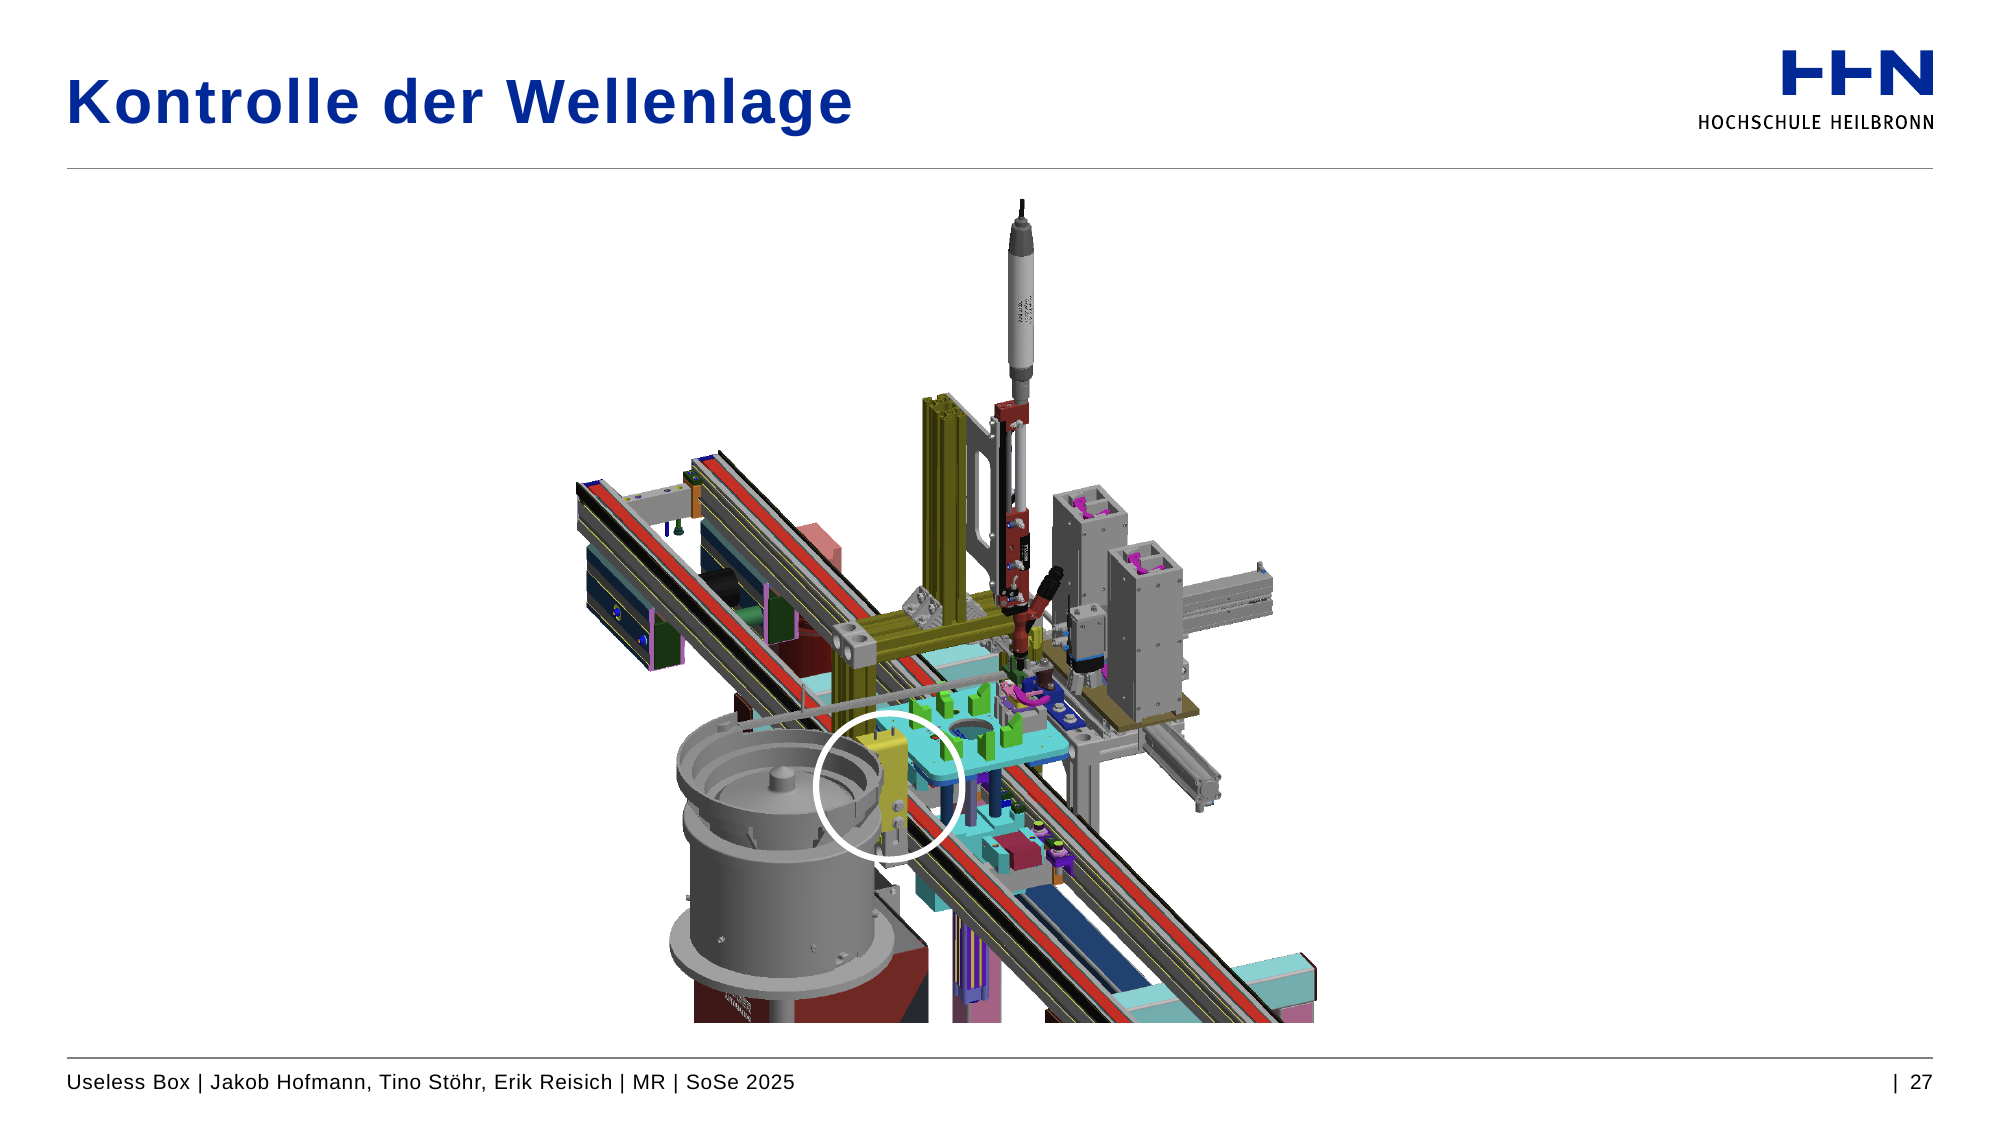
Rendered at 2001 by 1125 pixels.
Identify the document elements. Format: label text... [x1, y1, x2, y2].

title Kontrolle der Wellenlage [66, 60, 1690, 145]
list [366, 188, 1564, 1023]
slide_number | 27 [1621, 1068, 1933, 1105]
footer Useless Box | Jakob Hofmann, Tino Stöhr, Erik Reisich | MR | SoSe 2025 [66, 1068, 1277, 1105]
